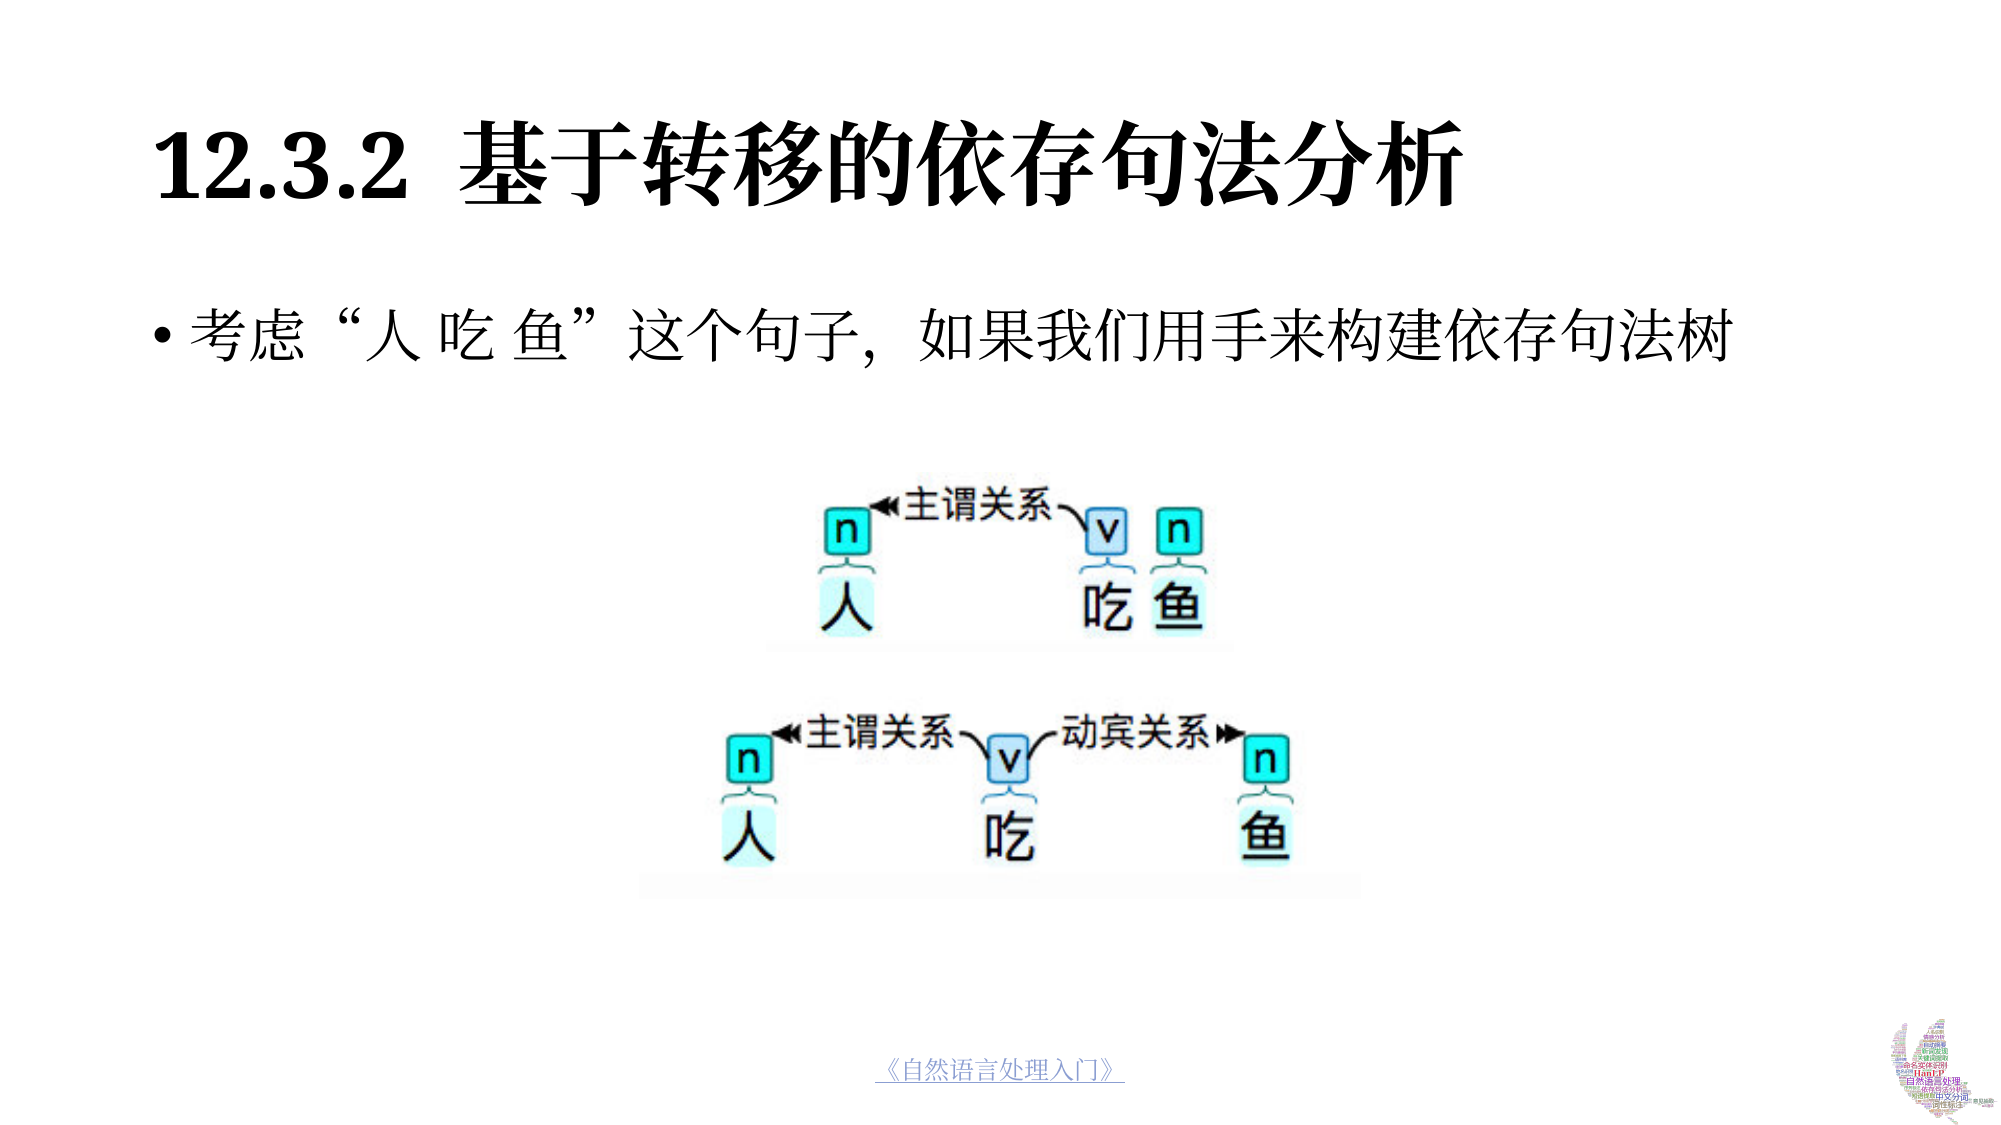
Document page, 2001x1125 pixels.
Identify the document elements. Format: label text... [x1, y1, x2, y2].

picture [639, 681, 1361, 899]
title 12.3.2 基于转移的依存句法分析 [137, 59, 1863, 278]
footer 《自然语言处理入门》 [662, 1042, 1338, 1103]
picture [766, 472, 1234, 653]
picture [1888, 1016, 2000, 1125]
list 考虑“人 吃 鱼”这个句子，如果我们用手来构建依存句法树 [137, 299, 1863, 1014]
